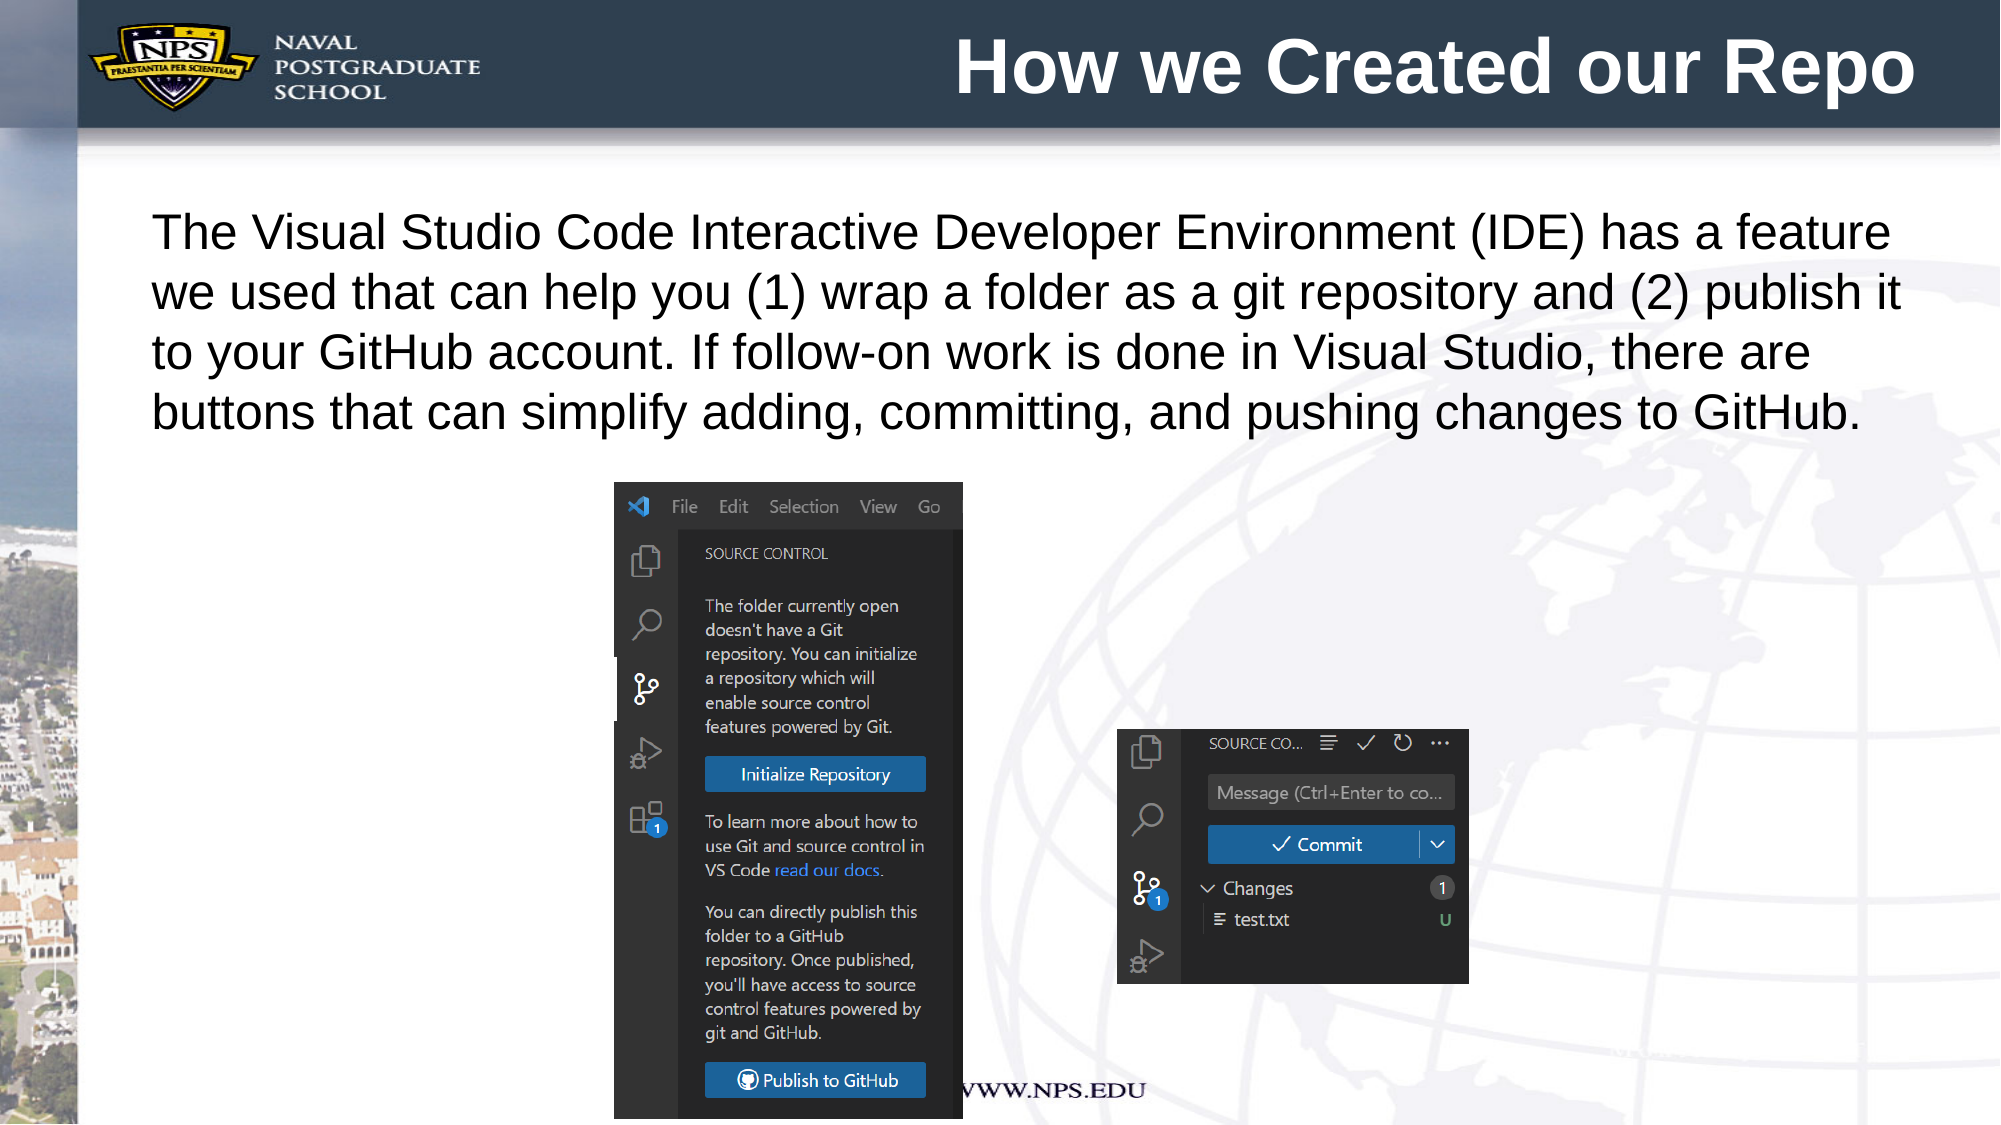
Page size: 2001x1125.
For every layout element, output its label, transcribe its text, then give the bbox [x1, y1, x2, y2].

list The Visual Studio Code Interactive Developer Environment (IDE) has a feature we used that can help you (1) wrap a folder as a git repository and (2) publish it to your GitHub account. If follow-on work is done in Visual Studio, there are buttons that can simplify adding, committing, and pushing changes to GitHub. [136, 191, 1952, 483]
title How we Created our Repo [500, 0, 1934, 125]
picture [0, 0, 2000, 1125]
